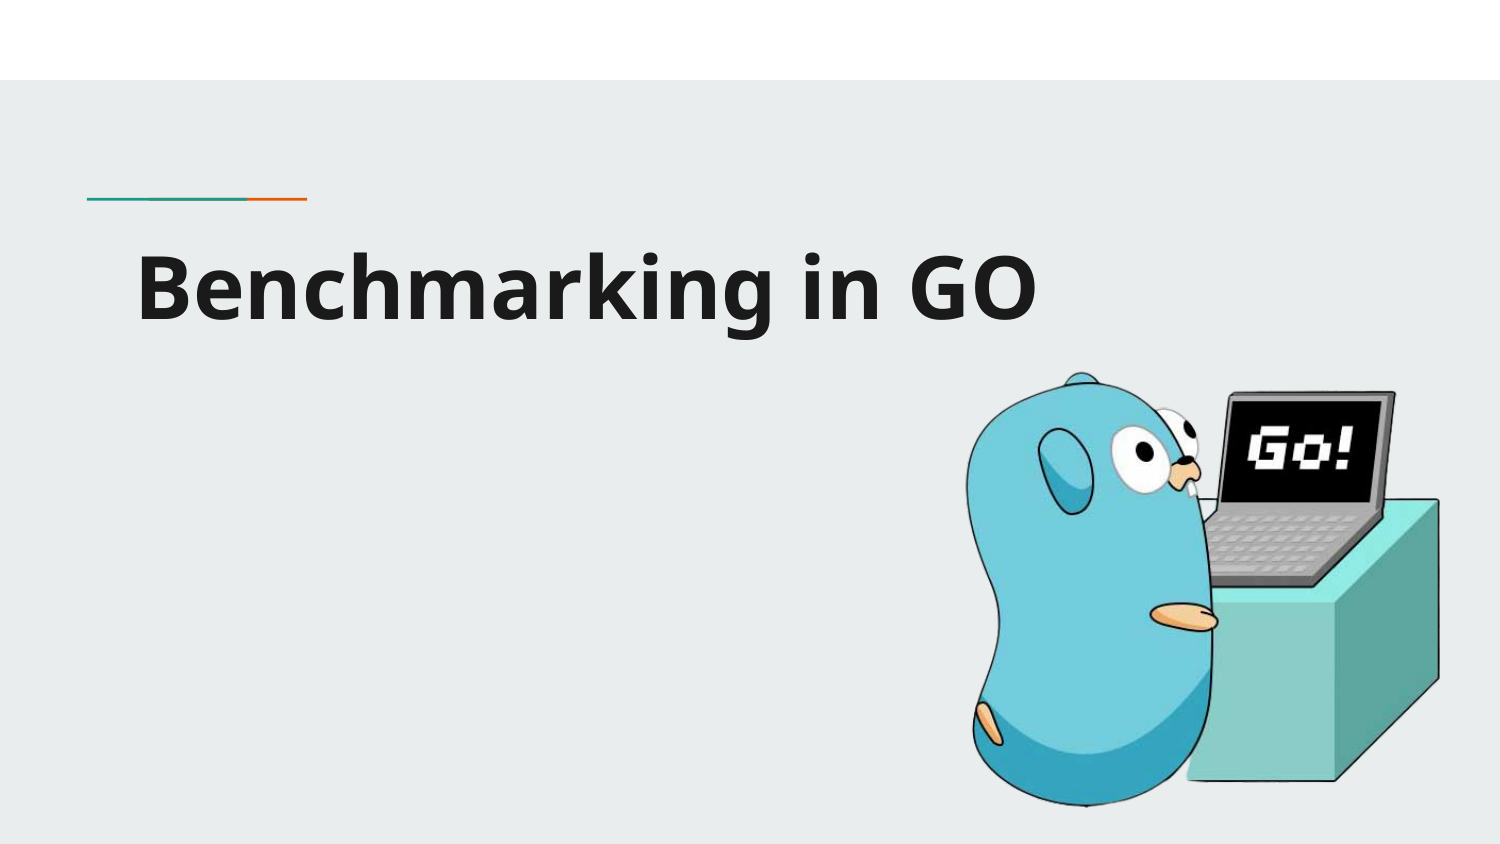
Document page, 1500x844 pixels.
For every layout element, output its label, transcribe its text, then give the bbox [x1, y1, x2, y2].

title Benchmarking in GO [119, 216, 1381, 490]
picture [923, 347, 1458, 810]
